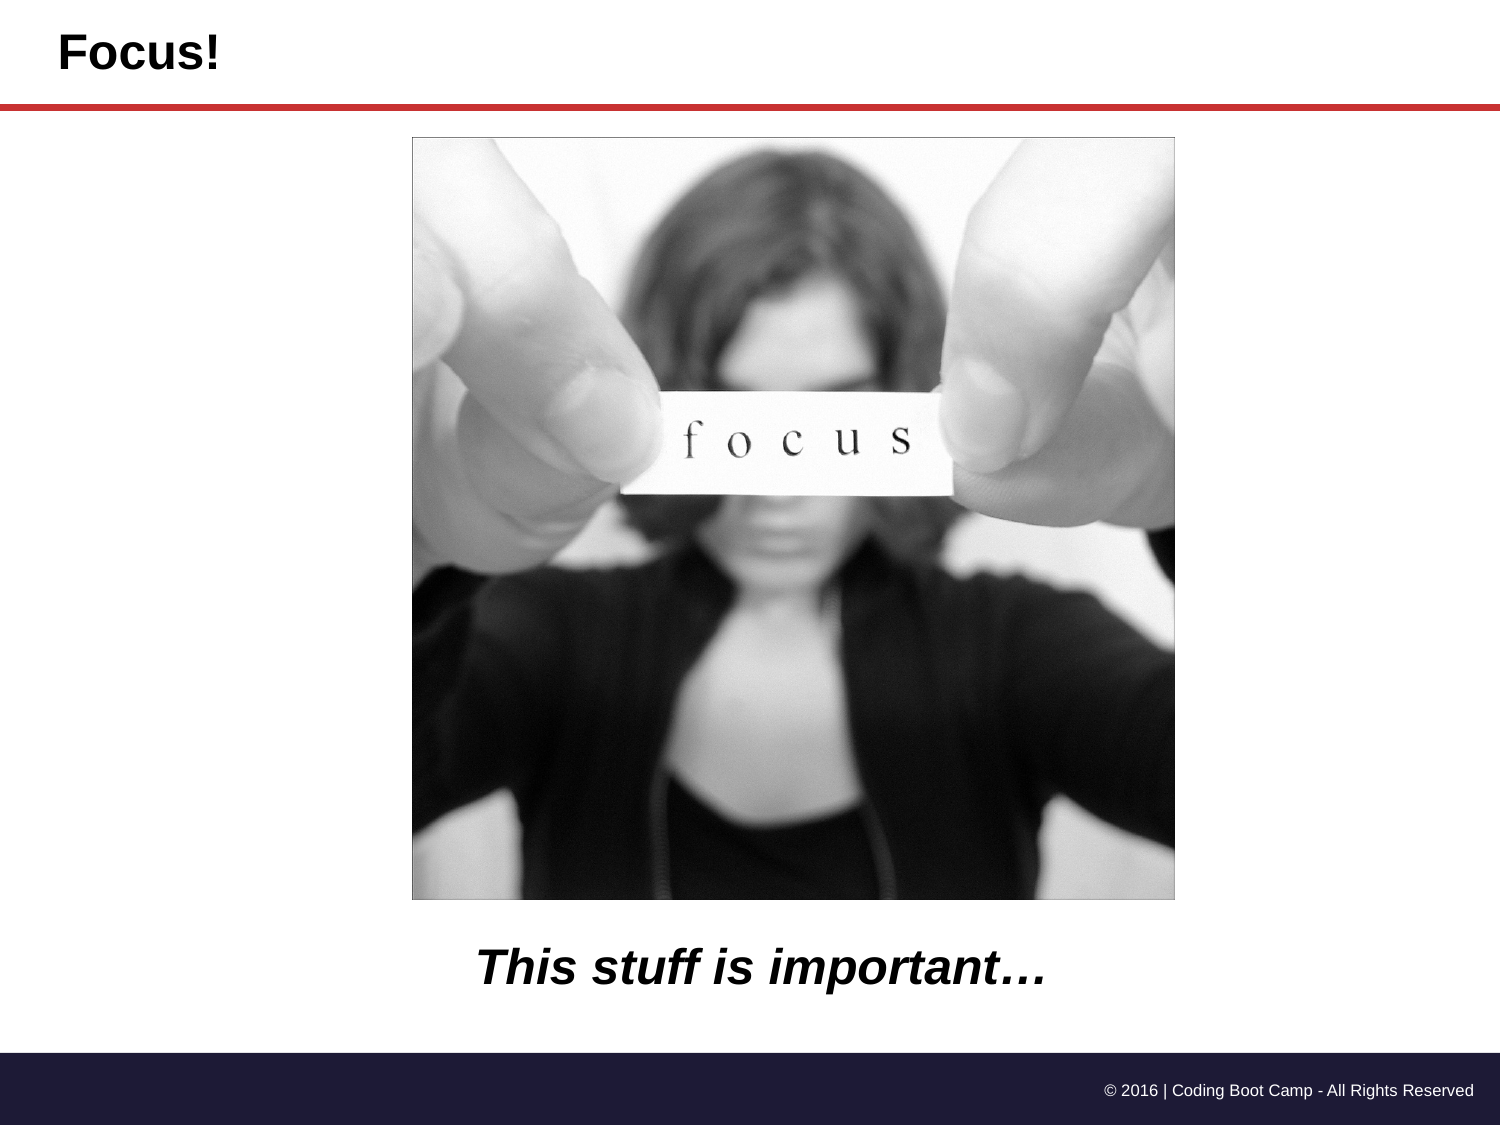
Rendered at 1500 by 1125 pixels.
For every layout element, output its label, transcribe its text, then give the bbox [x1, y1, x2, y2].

title Focus! [49, 0, 948, 108]
text_box This stuff is important… [467, 927, 1058, 1002]
picture [412, 137, 1176, 901]
